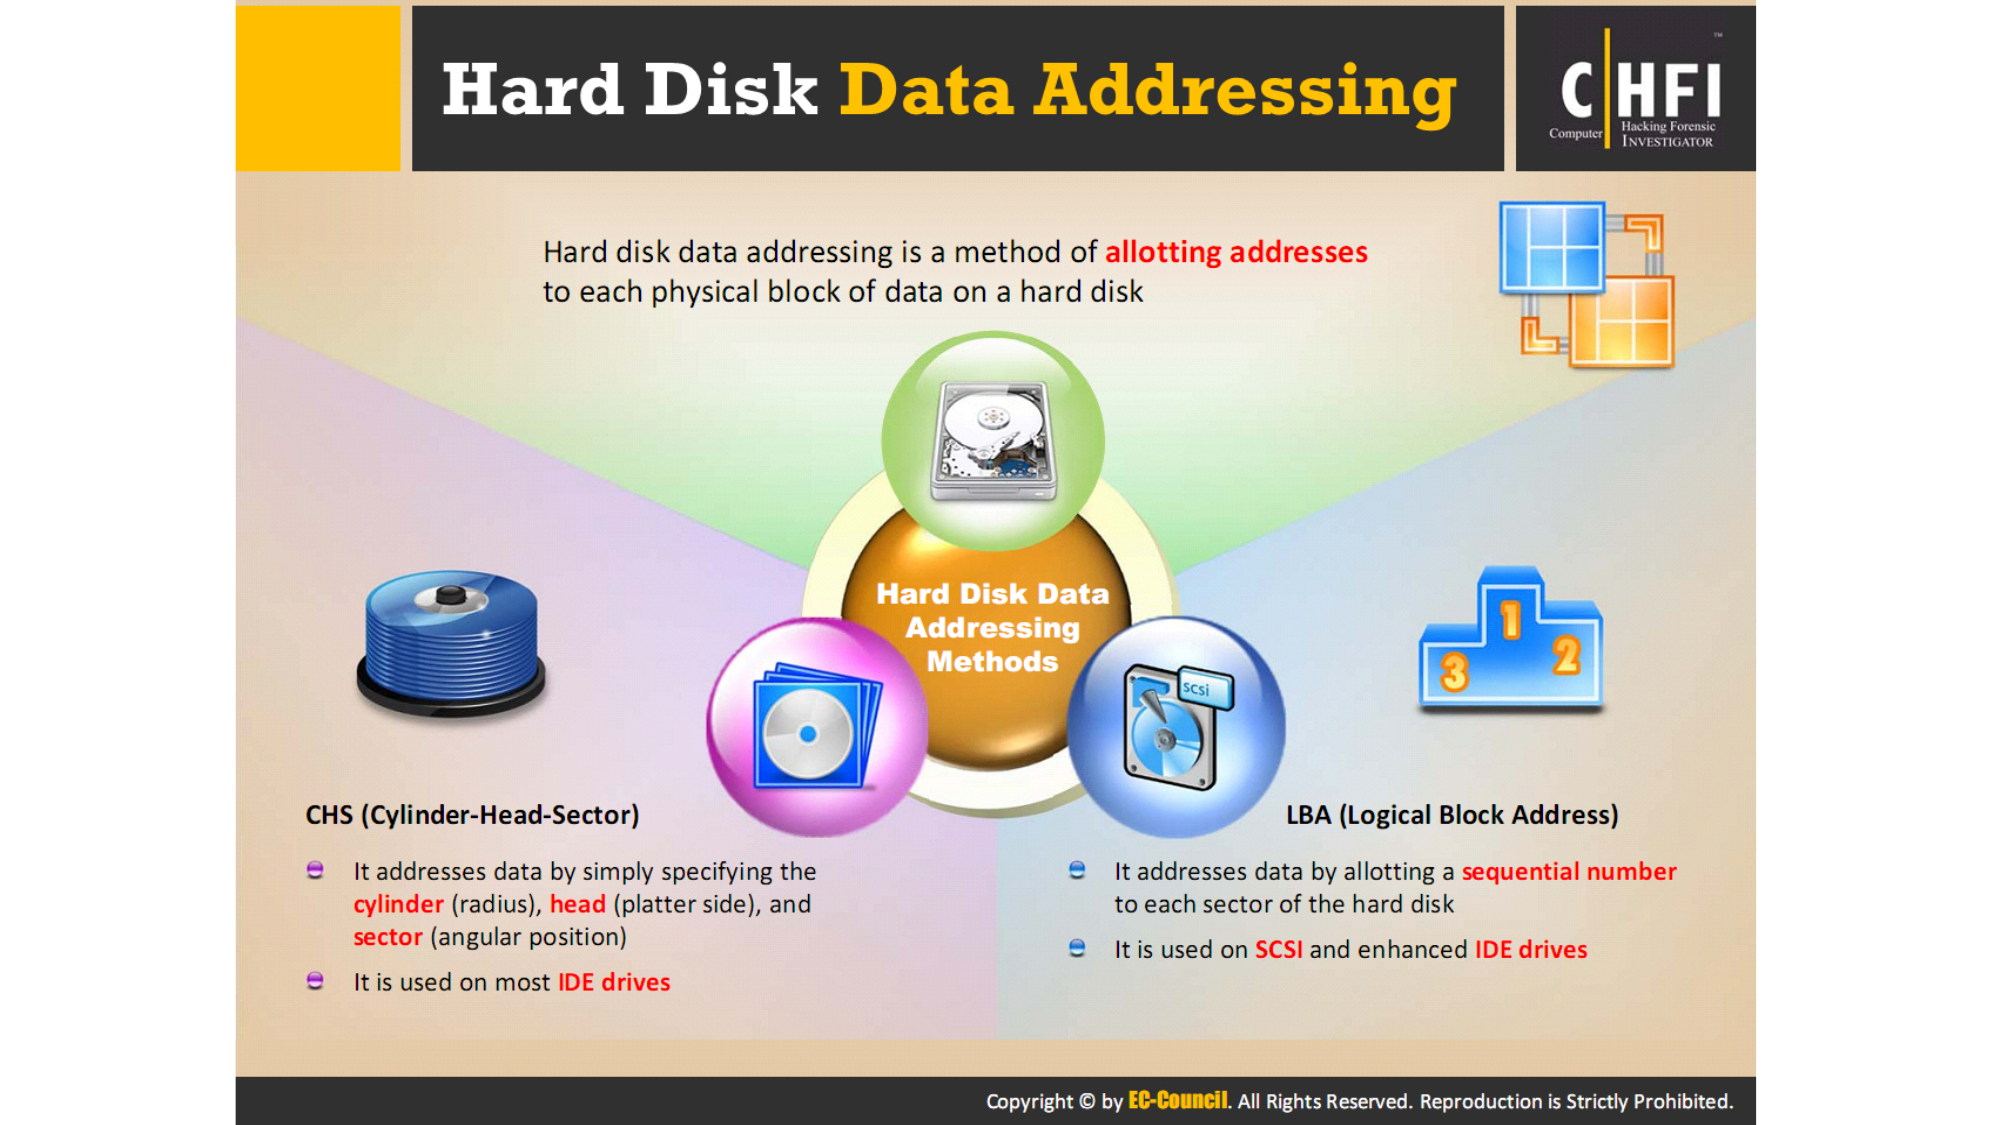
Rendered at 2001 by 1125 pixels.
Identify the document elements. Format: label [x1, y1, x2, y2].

picture [235, 0, 1757, 1125]
